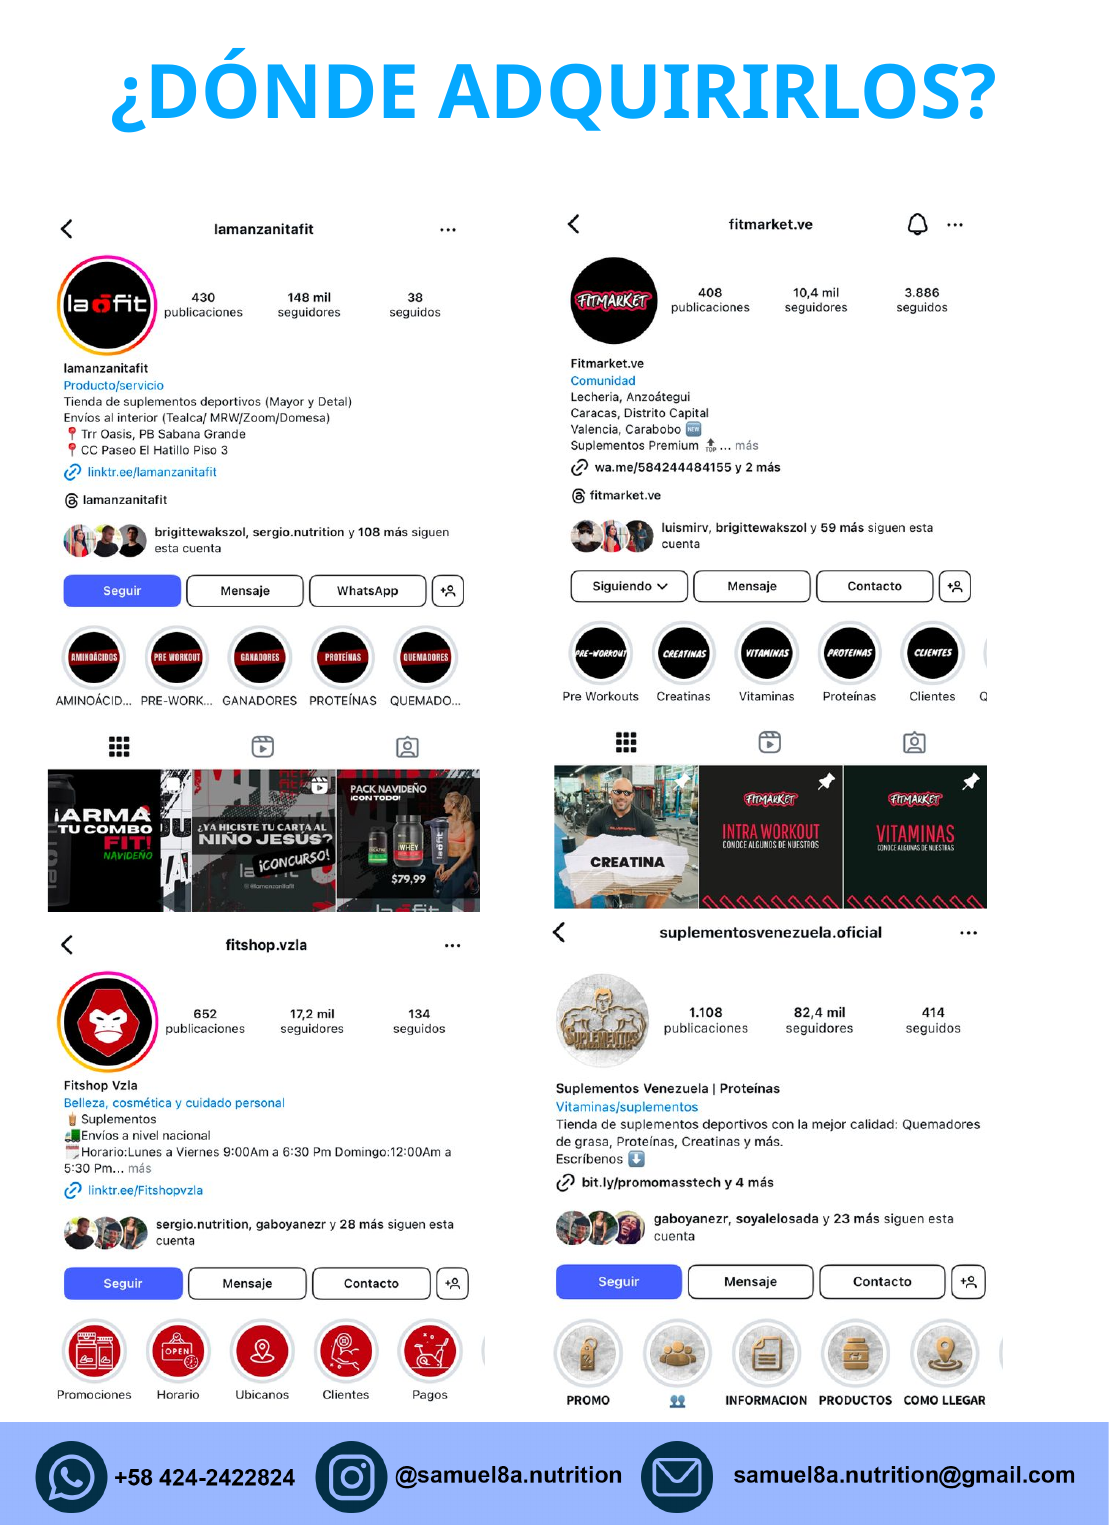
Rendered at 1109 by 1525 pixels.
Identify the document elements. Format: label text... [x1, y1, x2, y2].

text_box ¿DÓNDE ADQUIRIRLOS? [33, 36, 1075, 142]
picture [0, 915, 1109, 1525]
picture [554, 202, 987, 909]
picture [47, 205, 480, 912]
picture [47, 917, 485, 1417]
